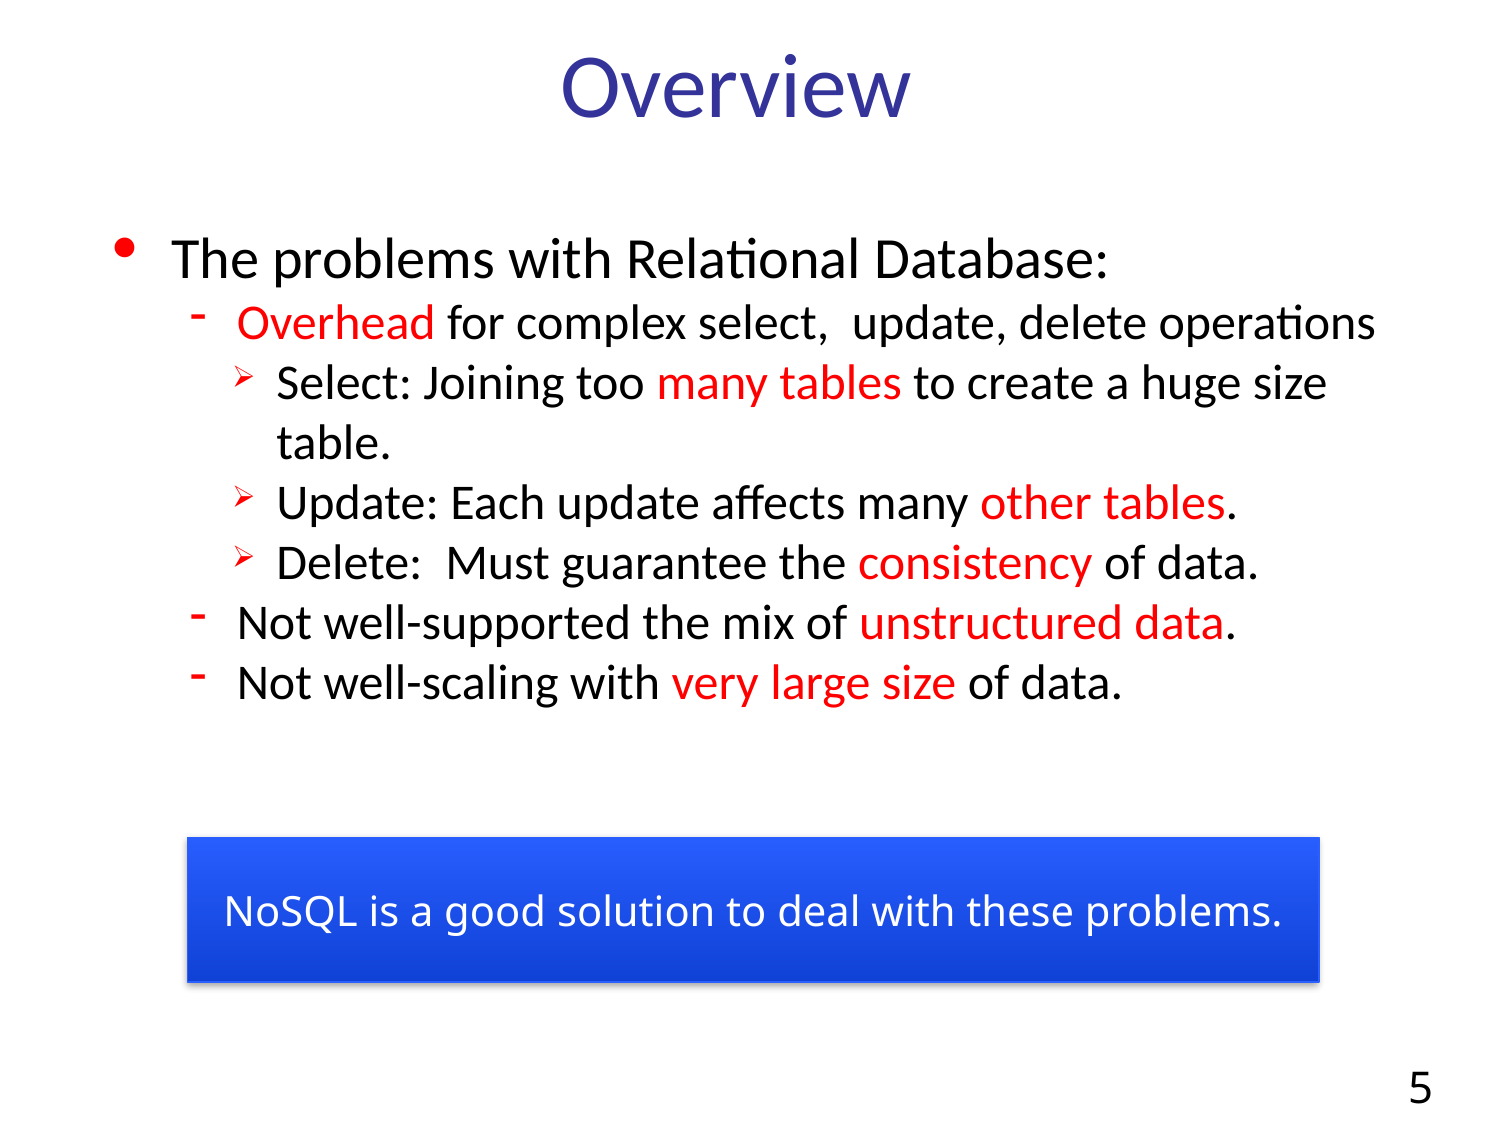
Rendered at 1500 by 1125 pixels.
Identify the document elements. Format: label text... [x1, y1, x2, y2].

list The problems with Relational Database: Overhead for complex select, update, delete operations Select: Joining too many tables to create a huge size table. Update: Each update affects many other tables. Delete: Must guarantee the consistency of data. Not well-supported the mix of unstructured data. Not well-scaling with very large size of data. [99, 212, 1420, 813]
title Overview [85, 12, 1388, 150]
text_box NoSQL is a good solution to deal with these problems. [187, 837, 1320, 983]
slide_number 5 [1349, 1056, 1492, 1122]
